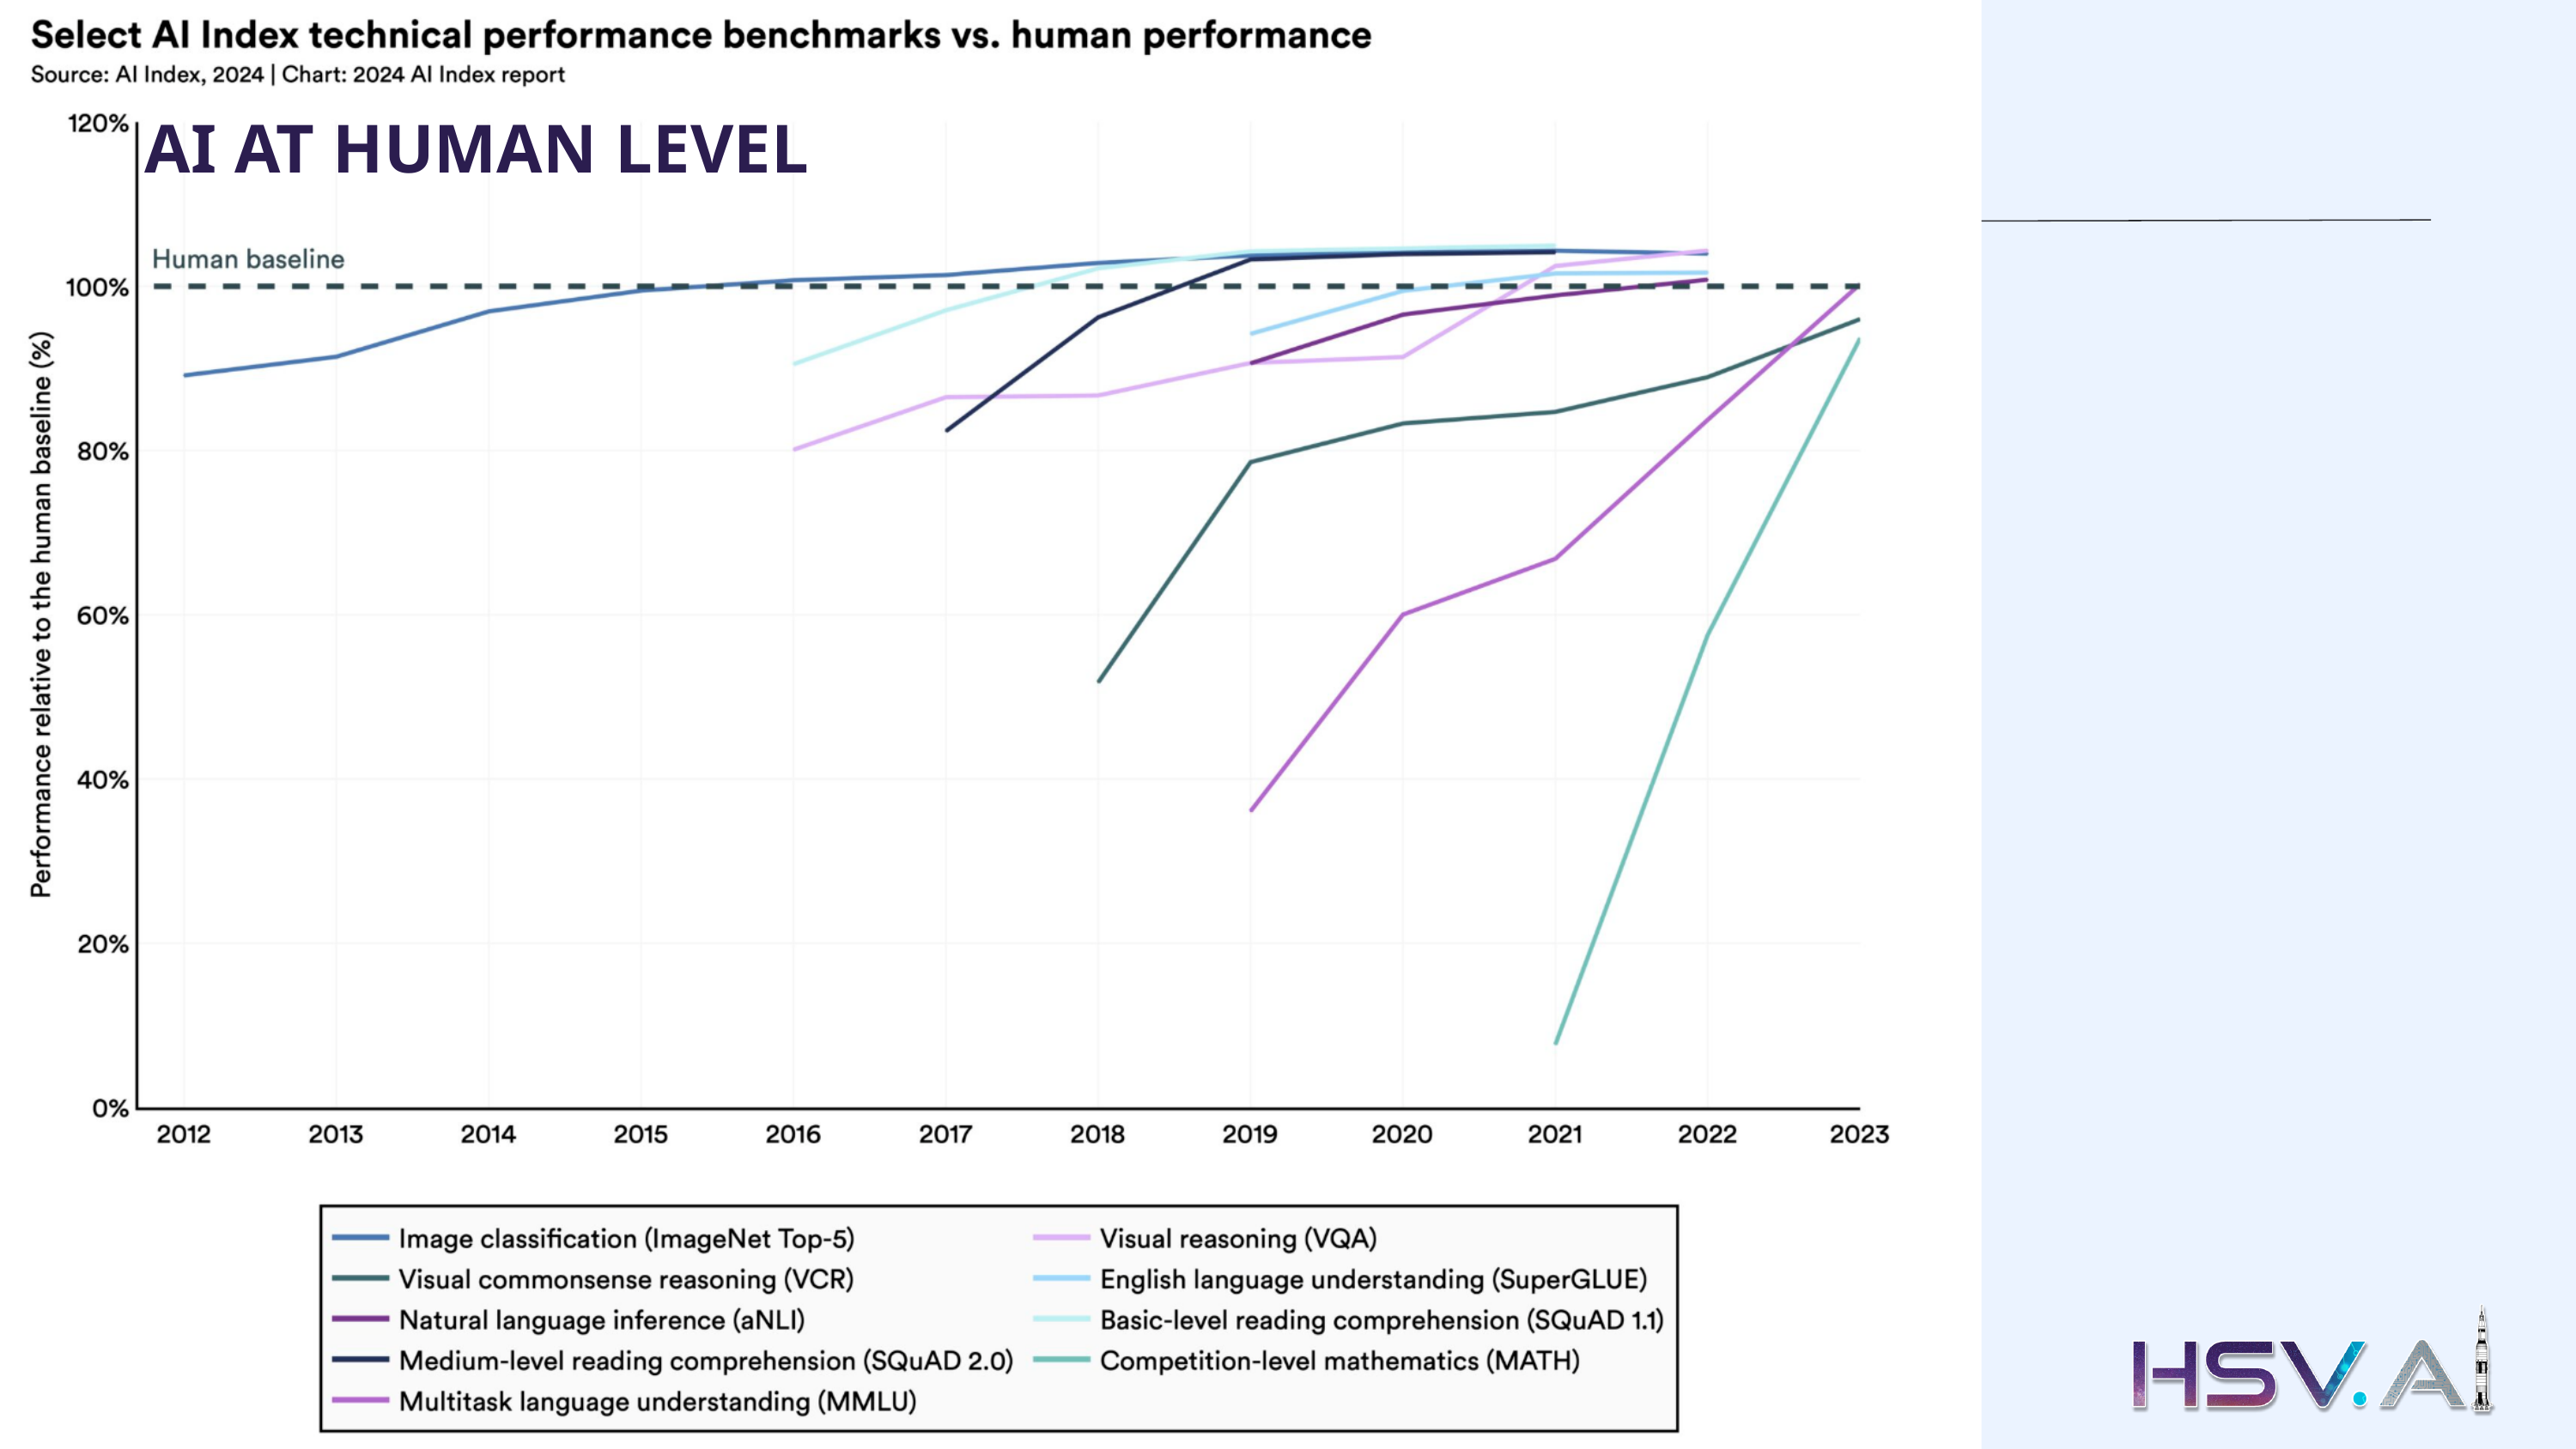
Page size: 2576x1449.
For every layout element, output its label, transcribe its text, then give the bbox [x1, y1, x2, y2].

text_box [0, 0, 1982, 1449]
text_box AI AT HUMAN LEVEL [144, 93, 2432, 186]
text_box [2111, 1303, 2523, 1419]
